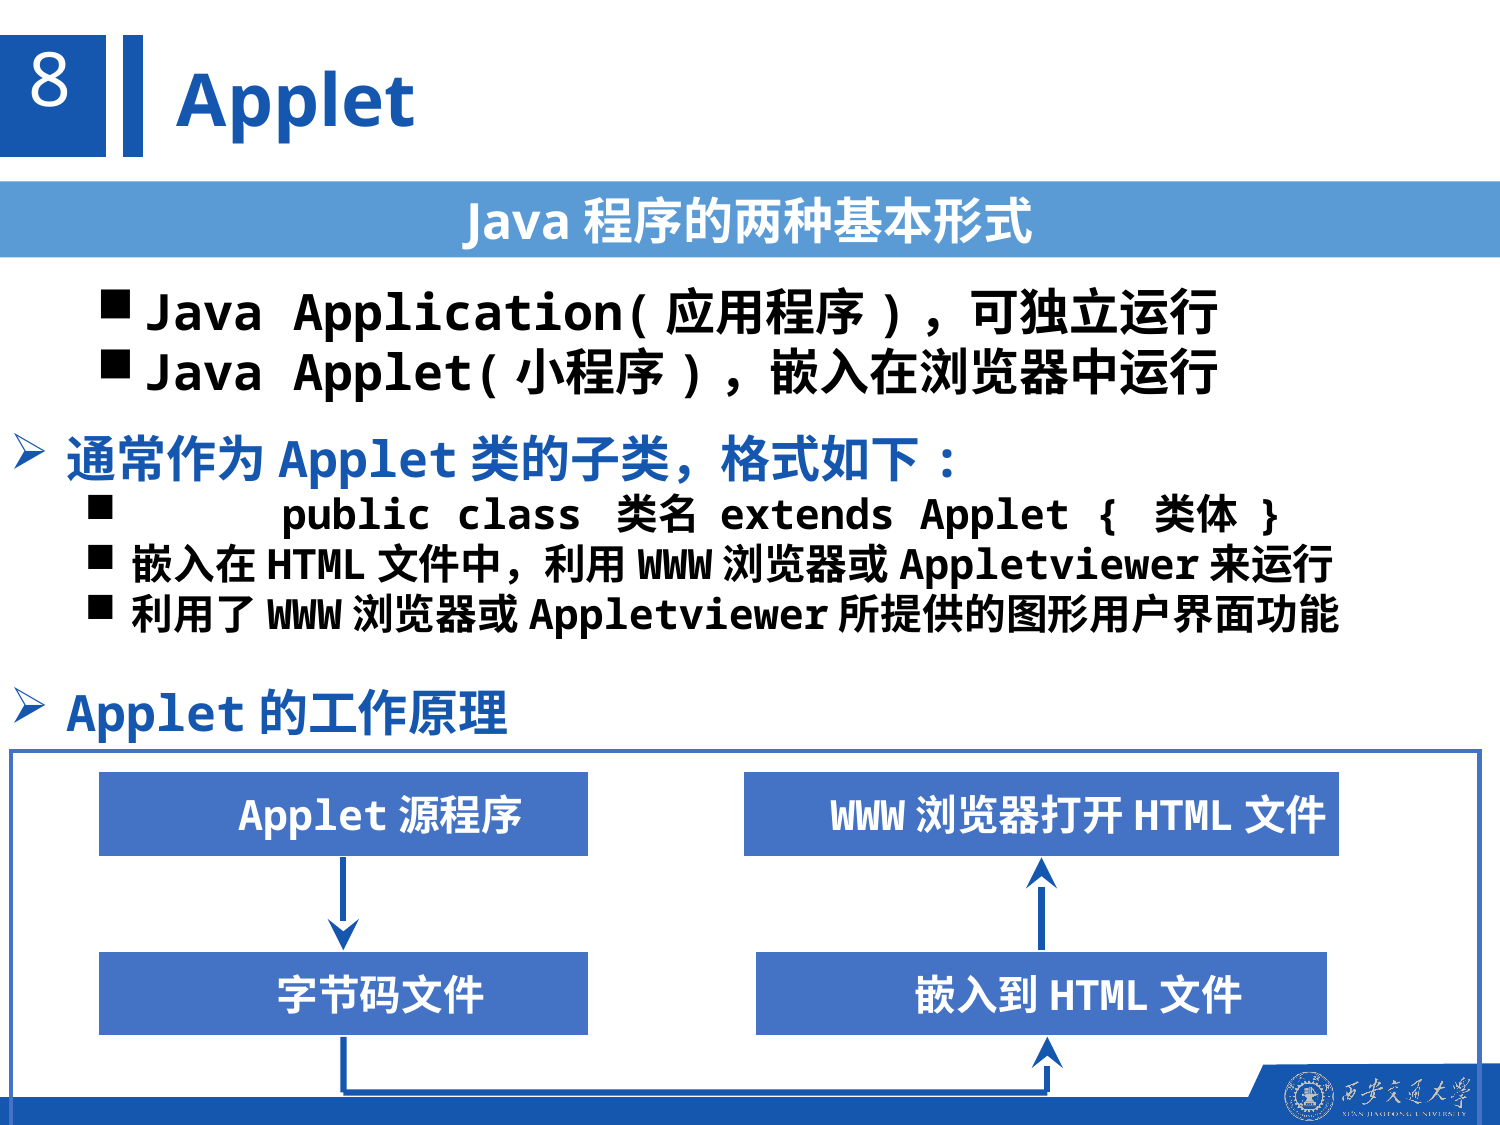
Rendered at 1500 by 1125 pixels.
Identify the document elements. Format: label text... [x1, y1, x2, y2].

text_box [10, 750, 1480, 1125]
text_box 通常作为Applet类的子类，格式如下: public class 类名 extends Applet { 类体 } 嵌入在HTML文件中，利用WWW浏览器或Appletviewer来运行 利用了WWW浏览器或Appletviewer所提供的图形用户界面功能 [0, 420, 1439, 645]
text_box Java Application(应用程序)，可独立运行 Java Applet(小程序)，嵌入在浏览器中运行 [7, 273, 1451, 408]
text_box Java程序的两种基本形式 [0, 180, 1500, 259]
text_box Applet [162, 45, 1309, 149]
text_box 8 [14, 23, 87, 129]
text_box Applet的工作原理 [0, 674, 1439, 749]
